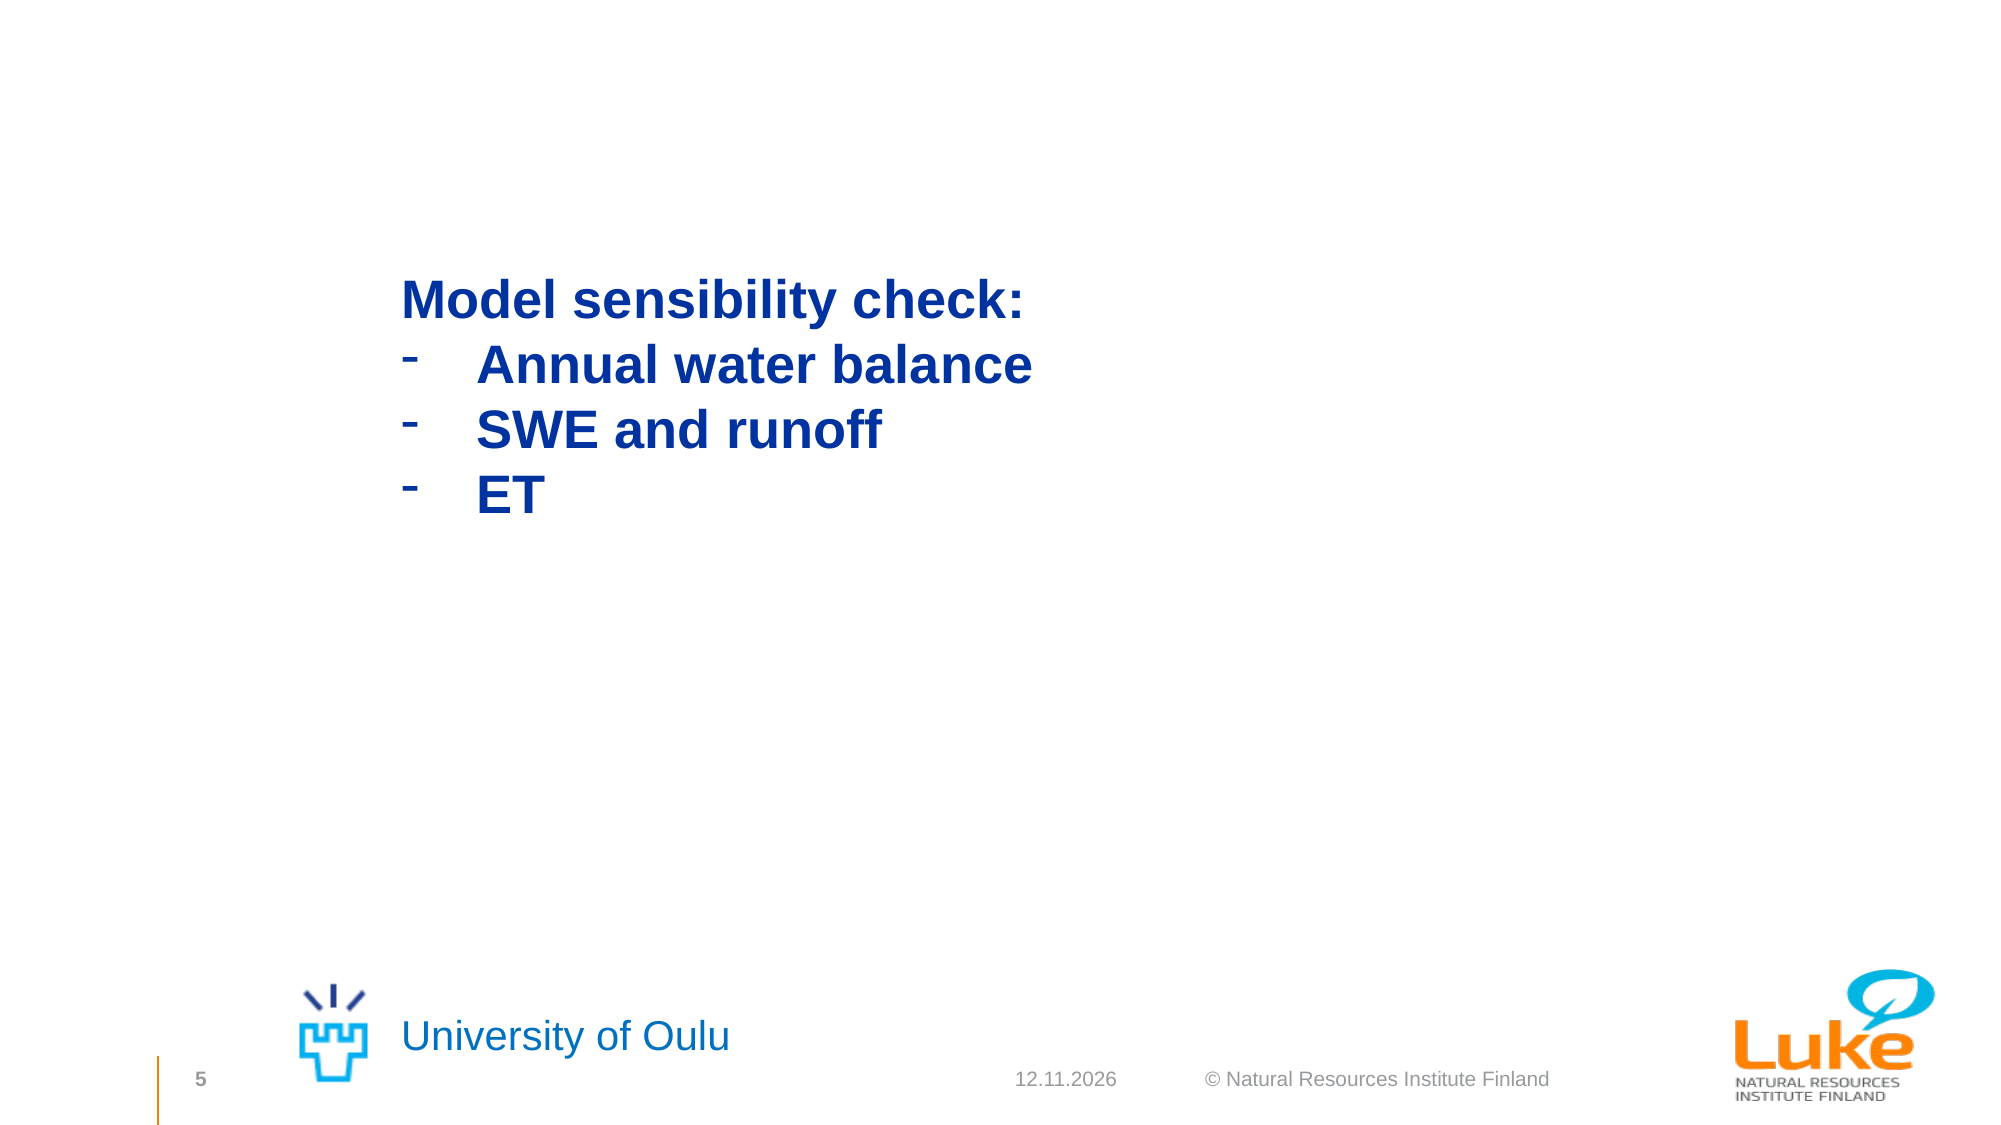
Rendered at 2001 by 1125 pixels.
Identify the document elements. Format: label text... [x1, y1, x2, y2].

picture [263, 965, 403, 1096]
picture [1713, 958, 1950, 1118]
text_box University of Oulu [386, 1000, 975, 1106]
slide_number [999, 1053, 1191, 1098]
slide_number 5 [180, 1053, 258, 1098]
text_box Model sensibility check: Annual water balance SWE and runoff ET [386, 257, 1341, 563]
